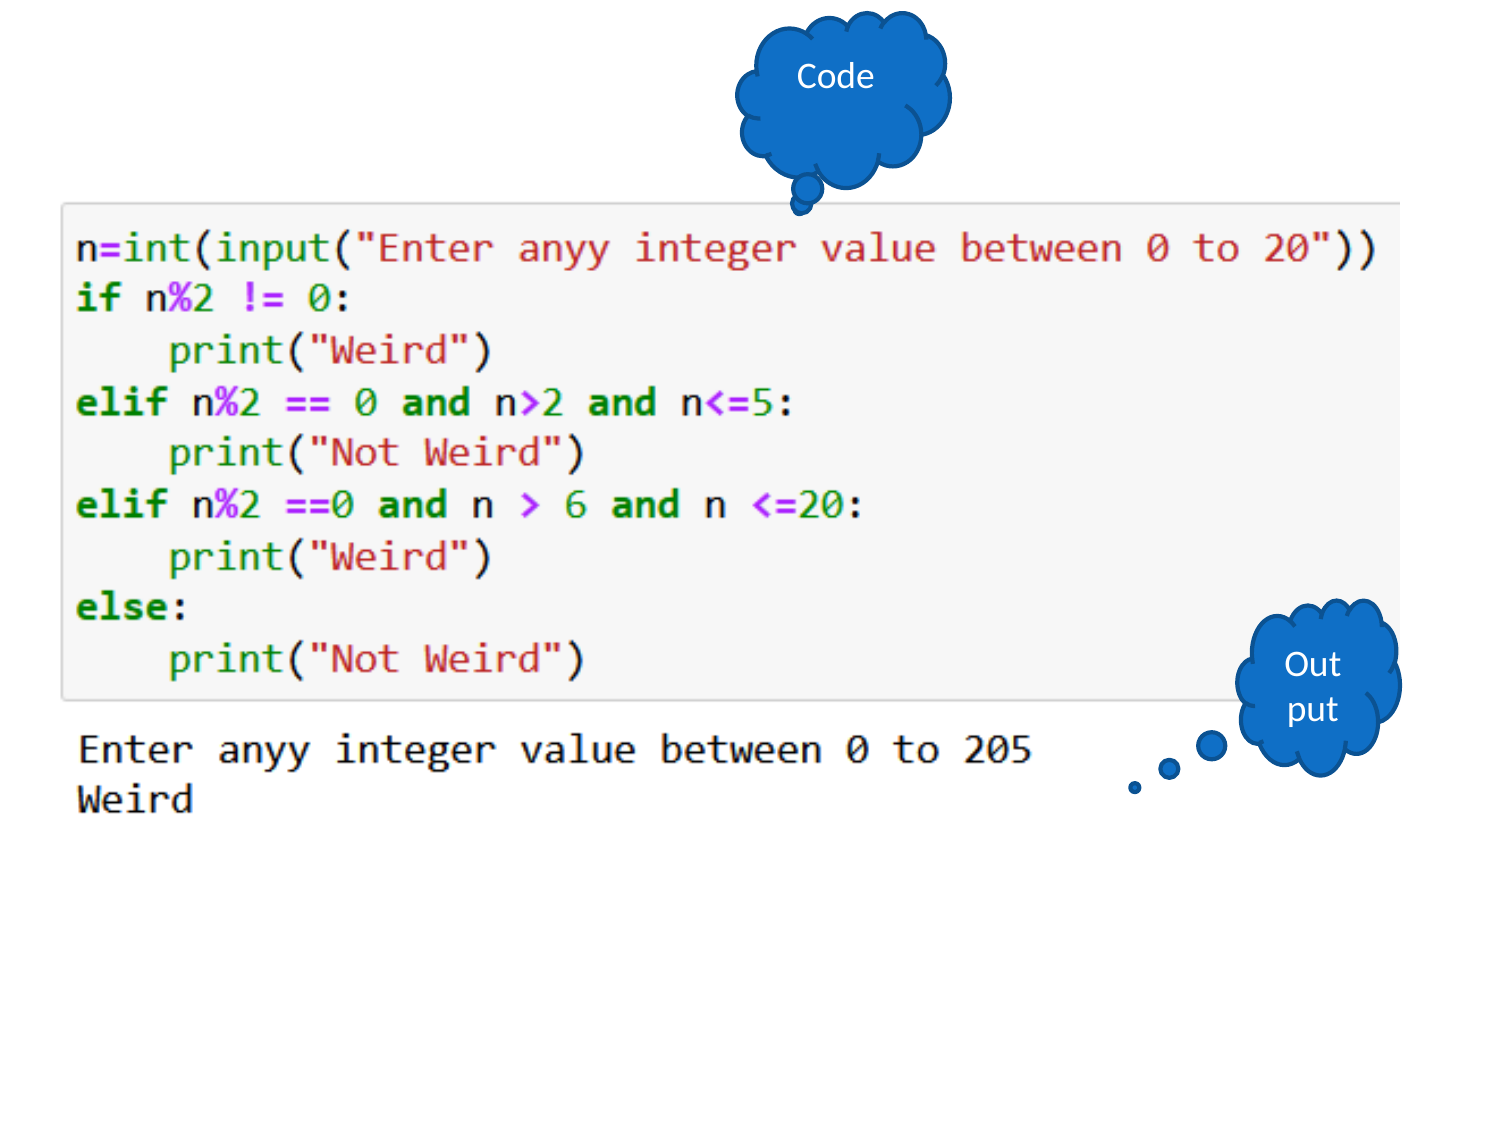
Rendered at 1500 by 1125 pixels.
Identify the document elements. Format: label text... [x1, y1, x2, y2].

text_box Code [735, 10, 953, 185]
picture [50, 187, 1401, 837]
